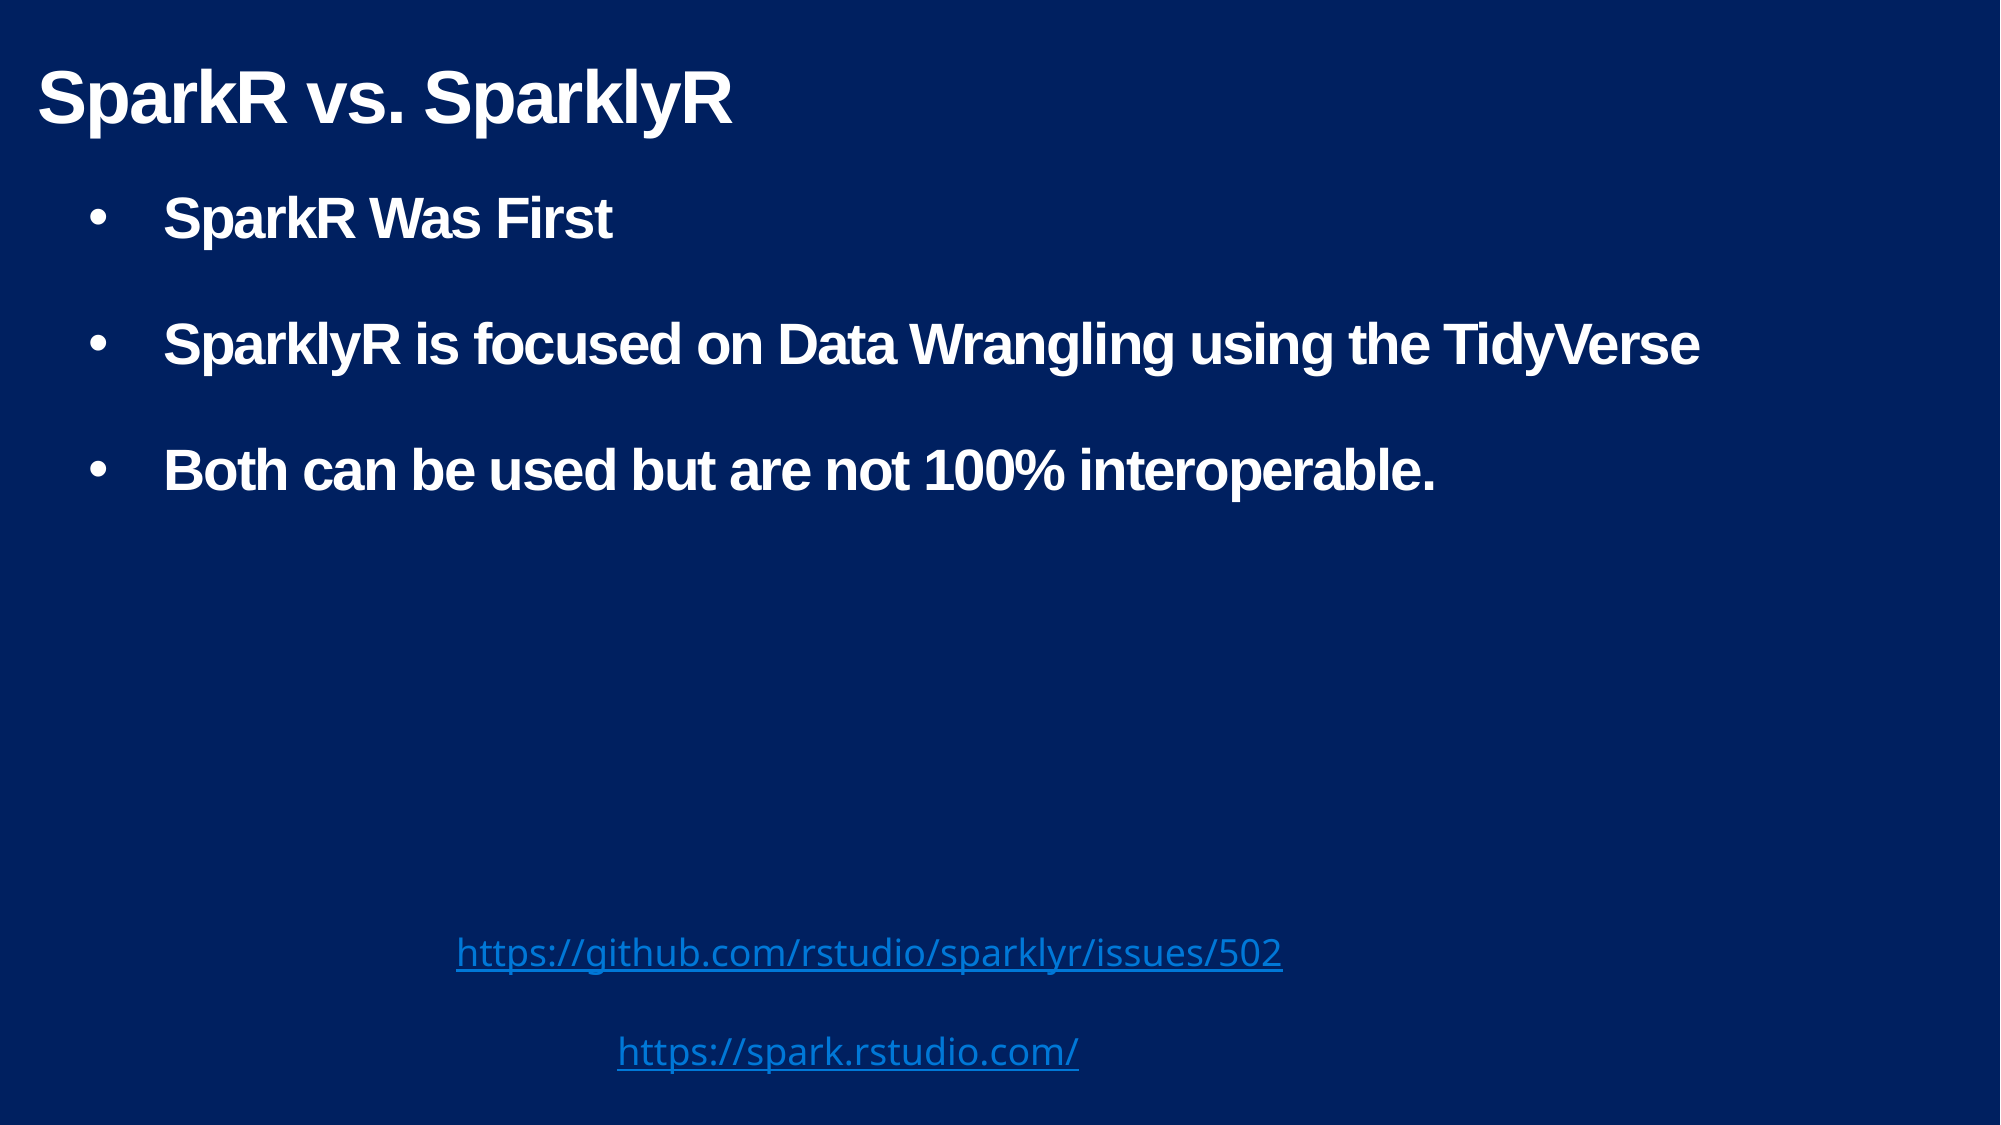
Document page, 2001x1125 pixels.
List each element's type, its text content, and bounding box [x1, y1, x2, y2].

title SparkR vs. SparklyR [13, 43, 1632, 135]
text_box https://spark.rstudio.com/ [602, 1020, 1095, 1087]
text_box SparkR Was First SparklyR is focused on Data Wrangling using the TidyVerse Both can be used but are not 100% interoperable. [64, 173, 1977, 264]
text_box https://github.com/rstudio/sparklyr/issues/502 [441, 921, 1299, 988]
